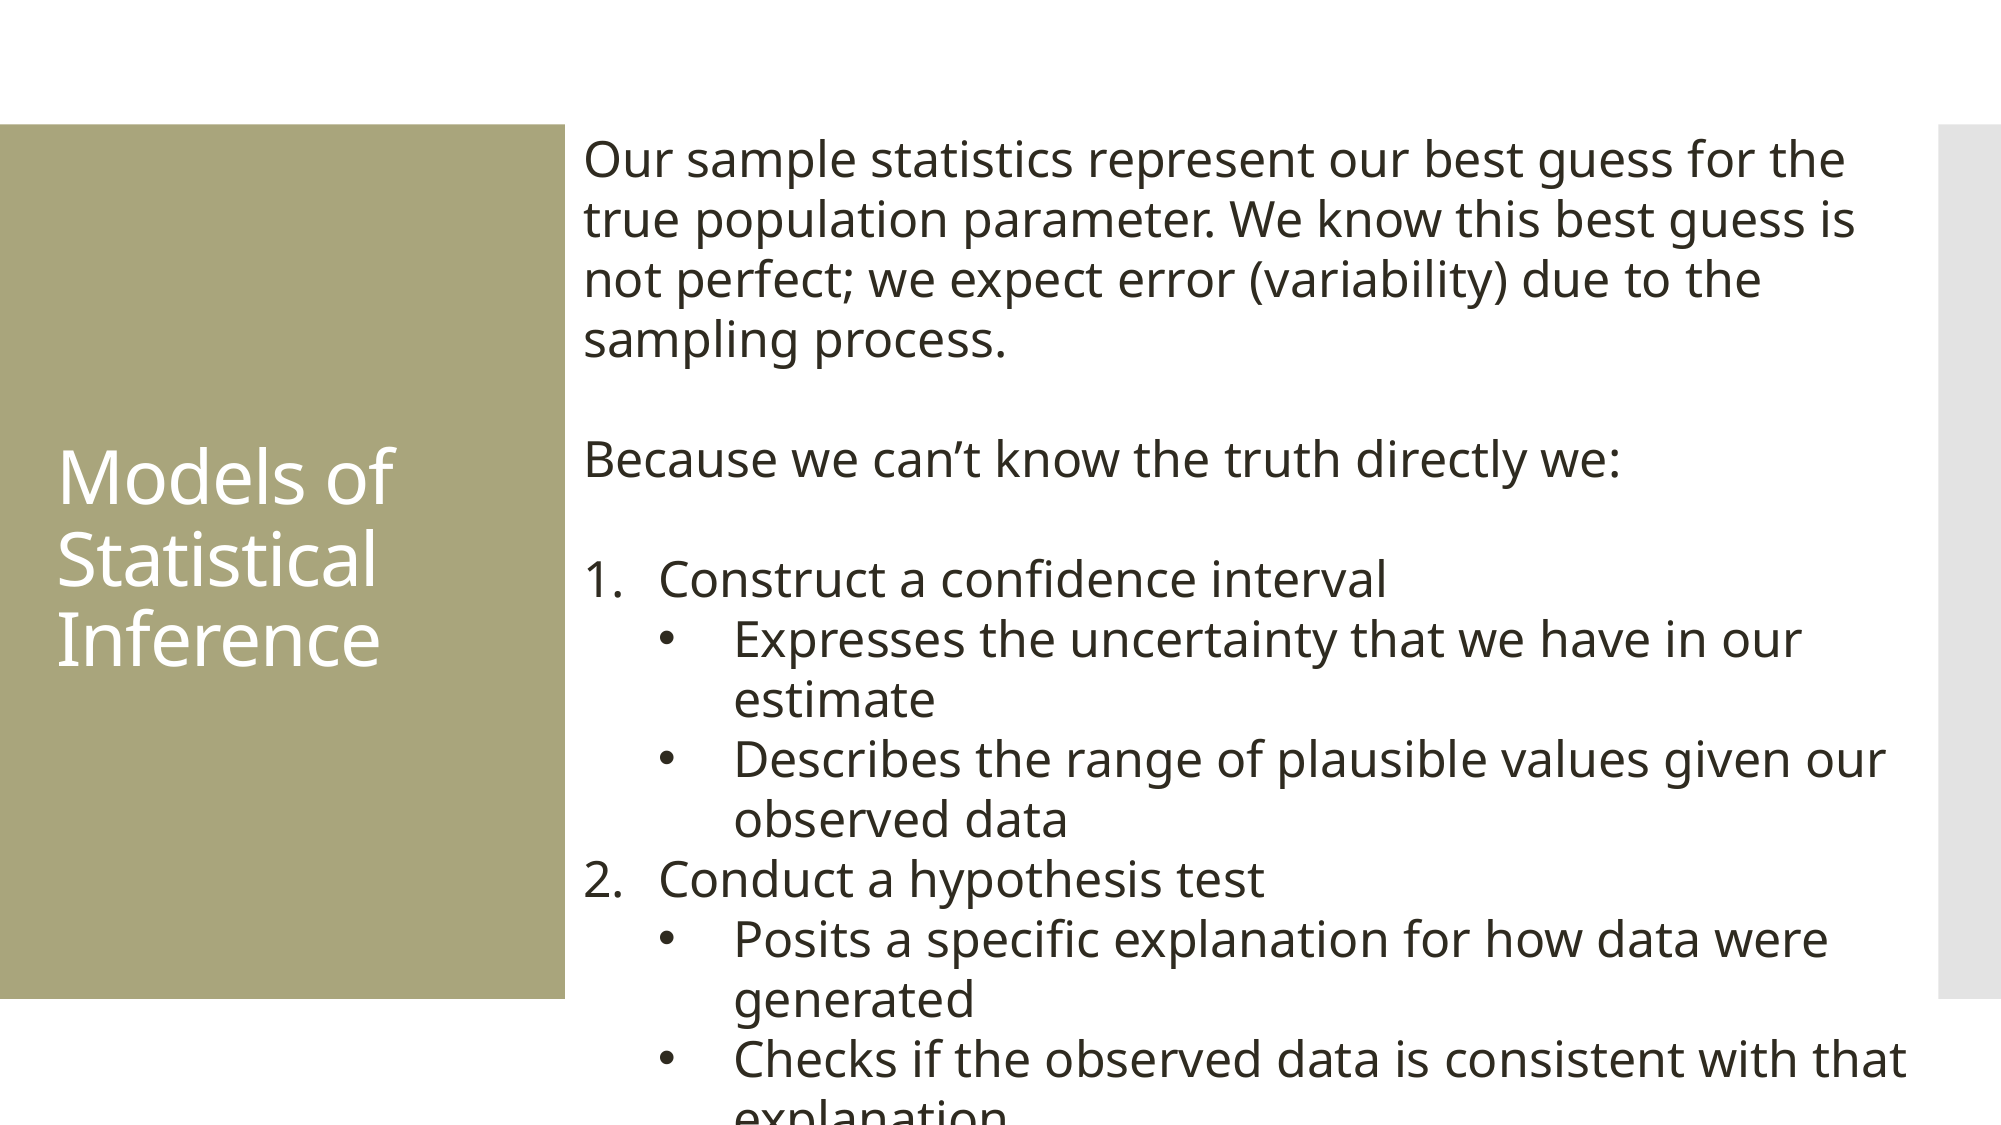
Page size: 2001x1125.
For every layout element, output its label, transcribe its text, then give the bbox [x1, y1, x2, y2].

text_box Our sample statistics represent our best guess for the true population parameter. We know this best guess is not perfect; we expect error (variability) due to the sampling process. Because we can’t know the truth directly we: Construct a confidence interval Expresses the uncertainty that we have in our estimate Describes the range of plausible values given our observed data Conduct a hypothesis test Posits a specific explanation for how data were generated Checks if the observed data is consistent with that explanation [568, 120, 1932, 1125]
title Models of Statistical Inference [41, 184, 525, 940]
